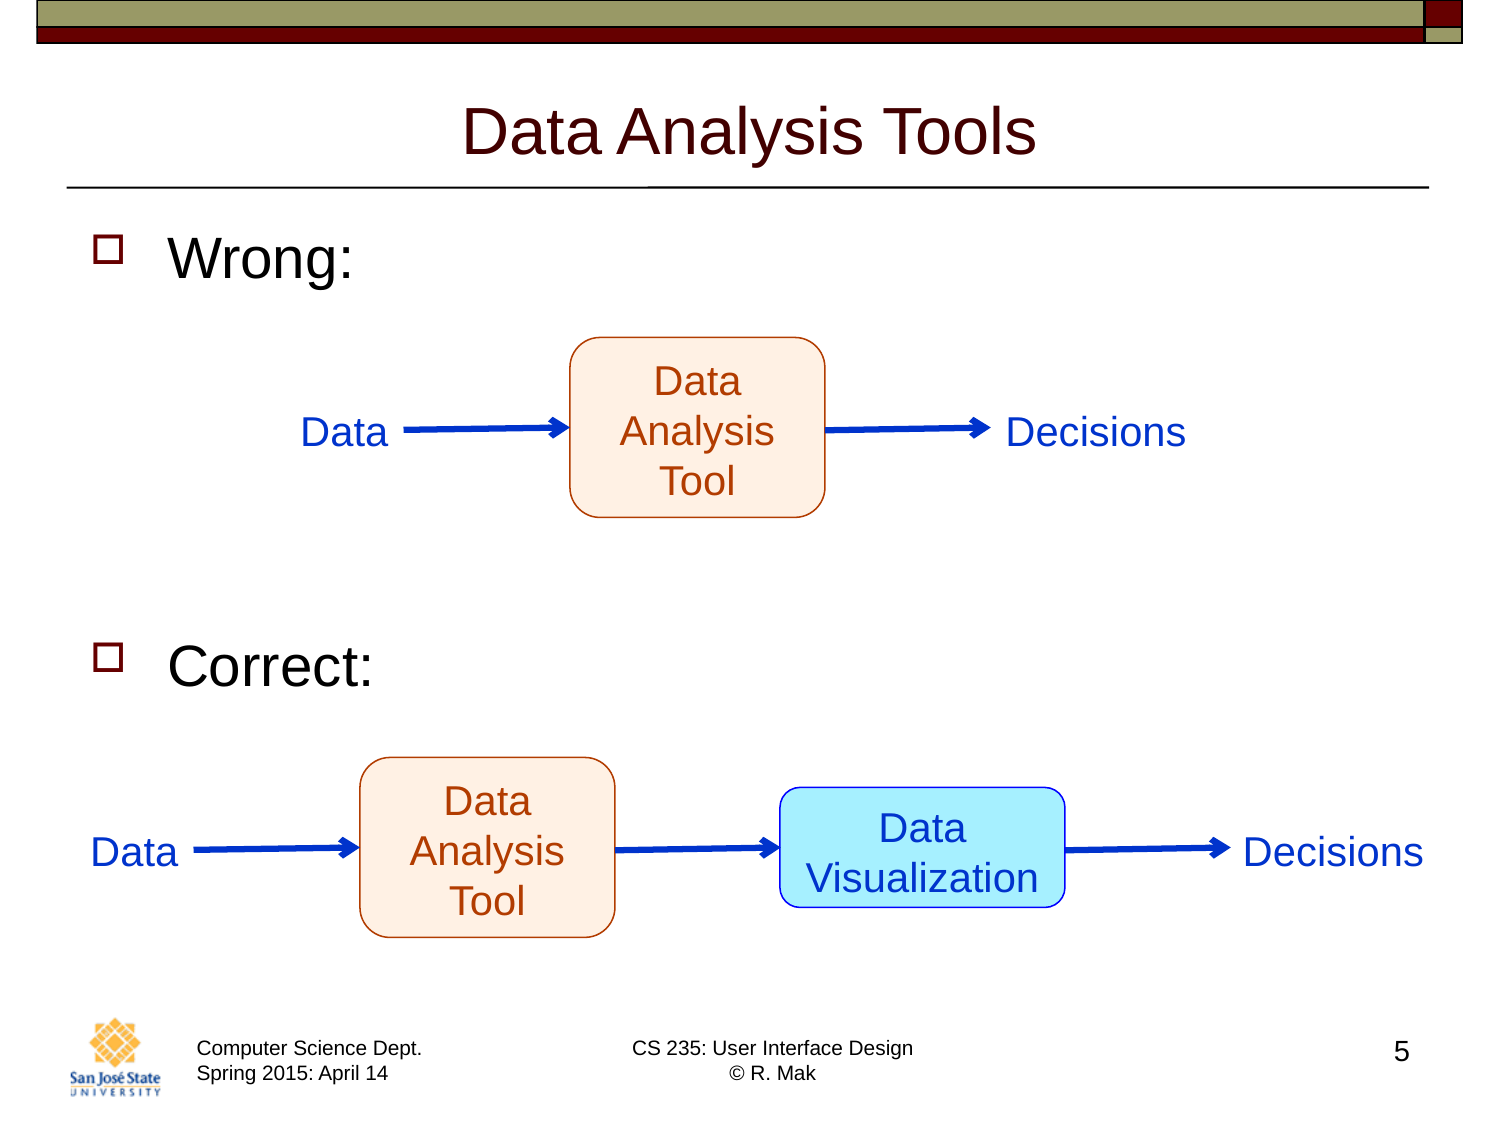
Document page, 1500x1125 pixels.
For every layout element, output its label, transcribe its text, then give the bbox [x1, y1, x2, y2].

title Data Analysis Tools [75, 67, 1425, 175]
slide_number 5 [1112, 1025, 1425, 1100]
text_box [74, 757, 1441, 938]
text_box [284, 337, 1203, 518]
picture [60, 1012, 166, 1112]
list Wrong: Correct: [75, 212, 1425, 713]
